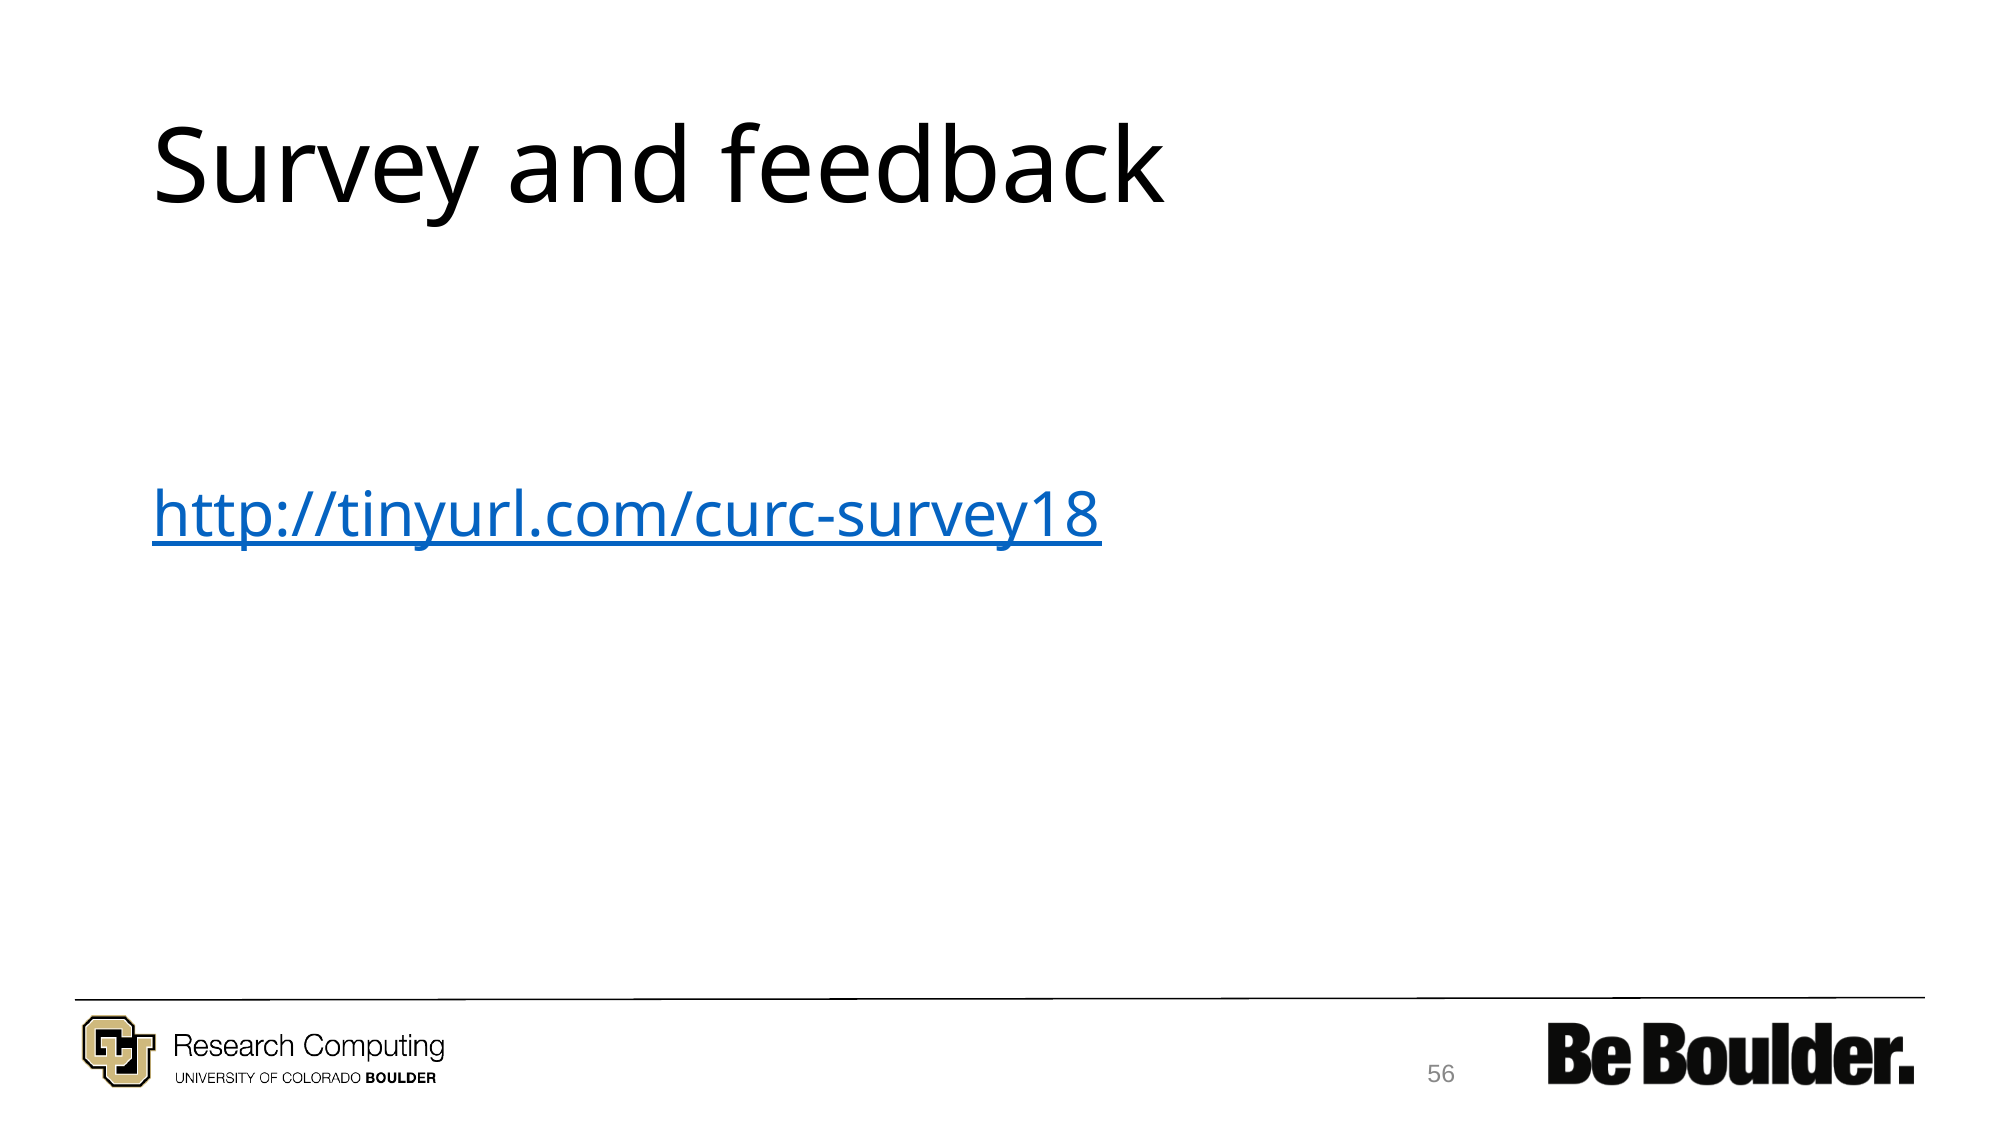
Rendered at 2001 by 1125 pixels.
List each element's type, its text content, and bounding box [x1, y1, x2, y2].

list http://tinyurl.com/curc-survey18 [137, 299, 1863, 983]
picture [81, 1015, 444, 1088]
title Survey and feedback [137, 59, 1863, 278]
picture [1524, 1015, 1938, 1088]
slide_number 56 [1412, 1042, 1525, 1103]
